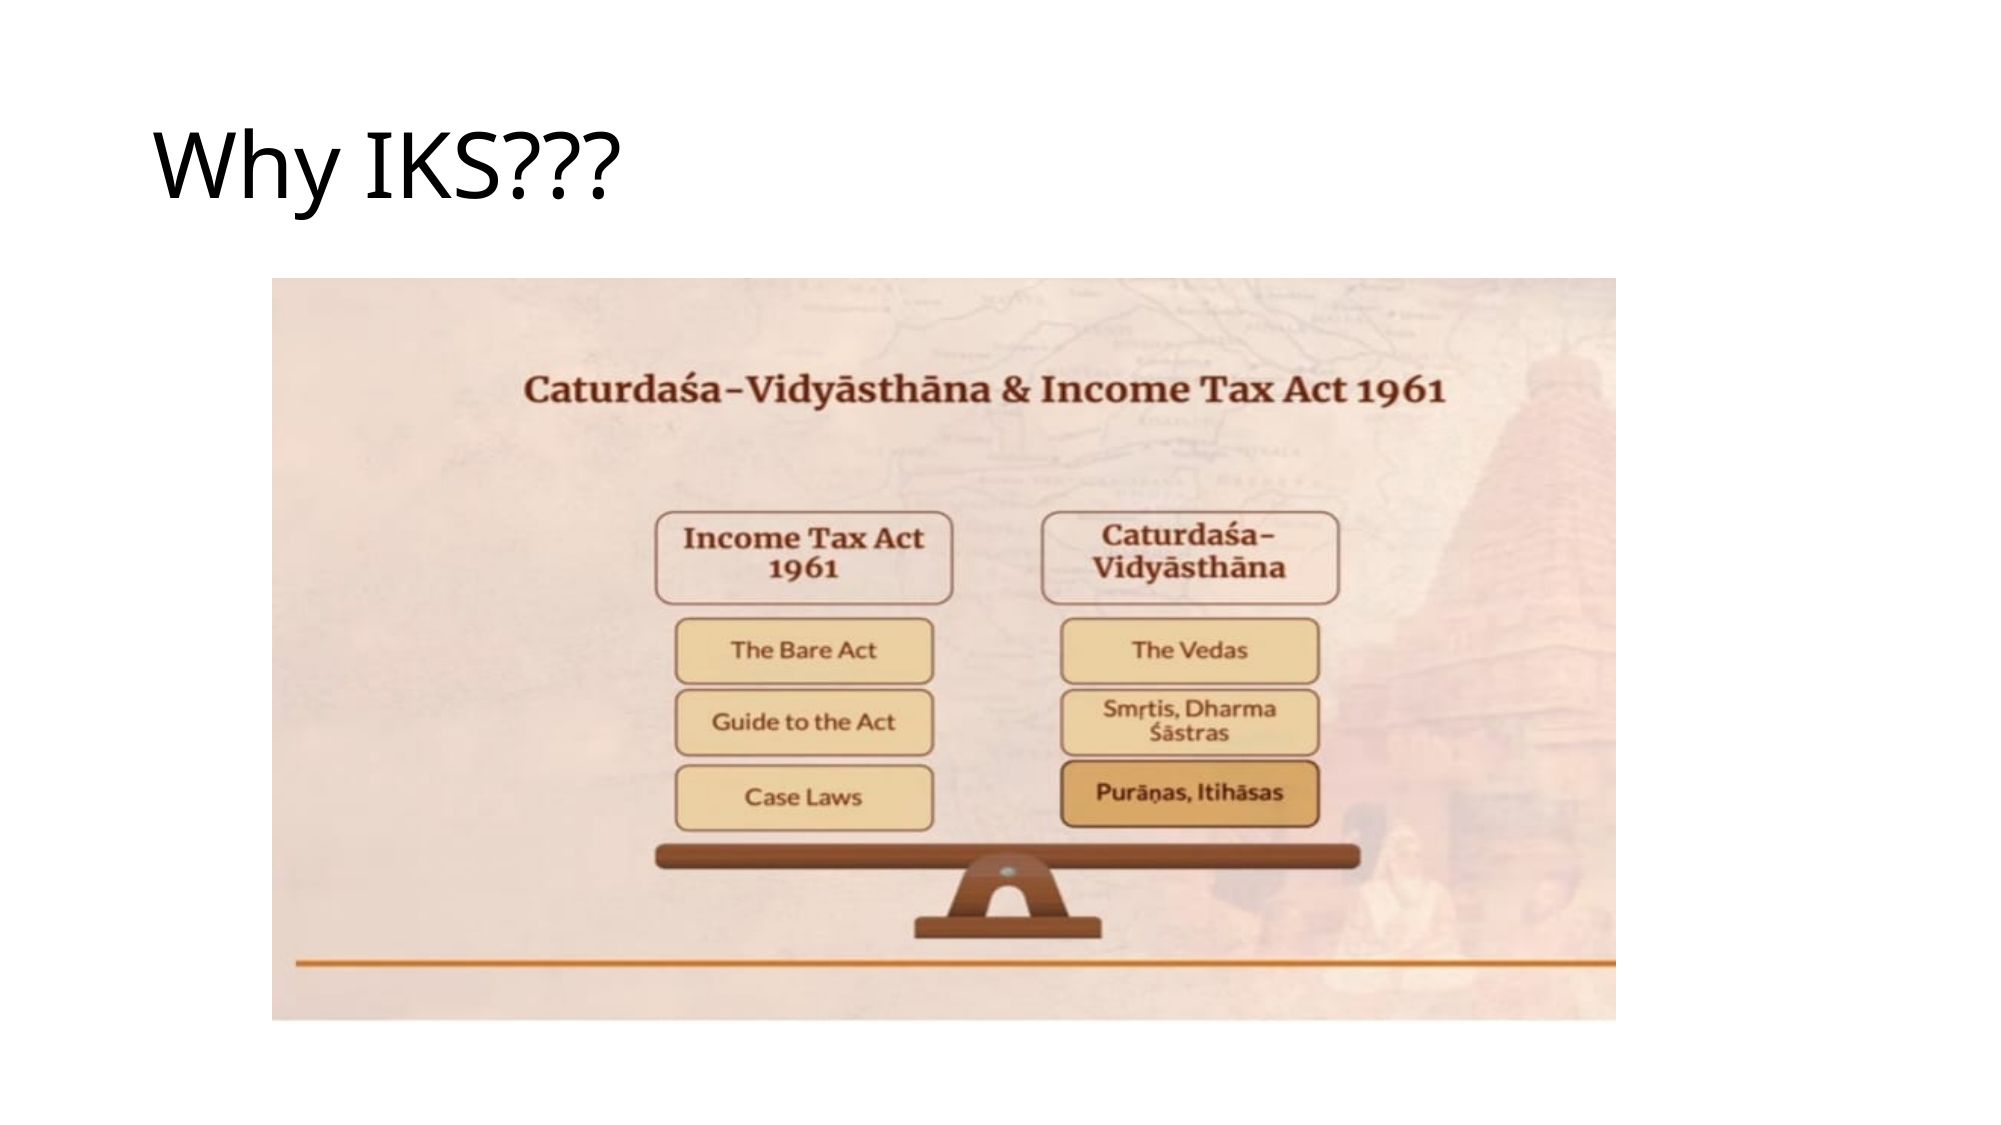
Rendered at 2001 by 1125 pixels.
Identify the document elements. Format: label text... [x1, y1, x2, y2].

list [272, 278, 1616, 1024]
title Why IKS??? [137, 59, 1863, 278]
